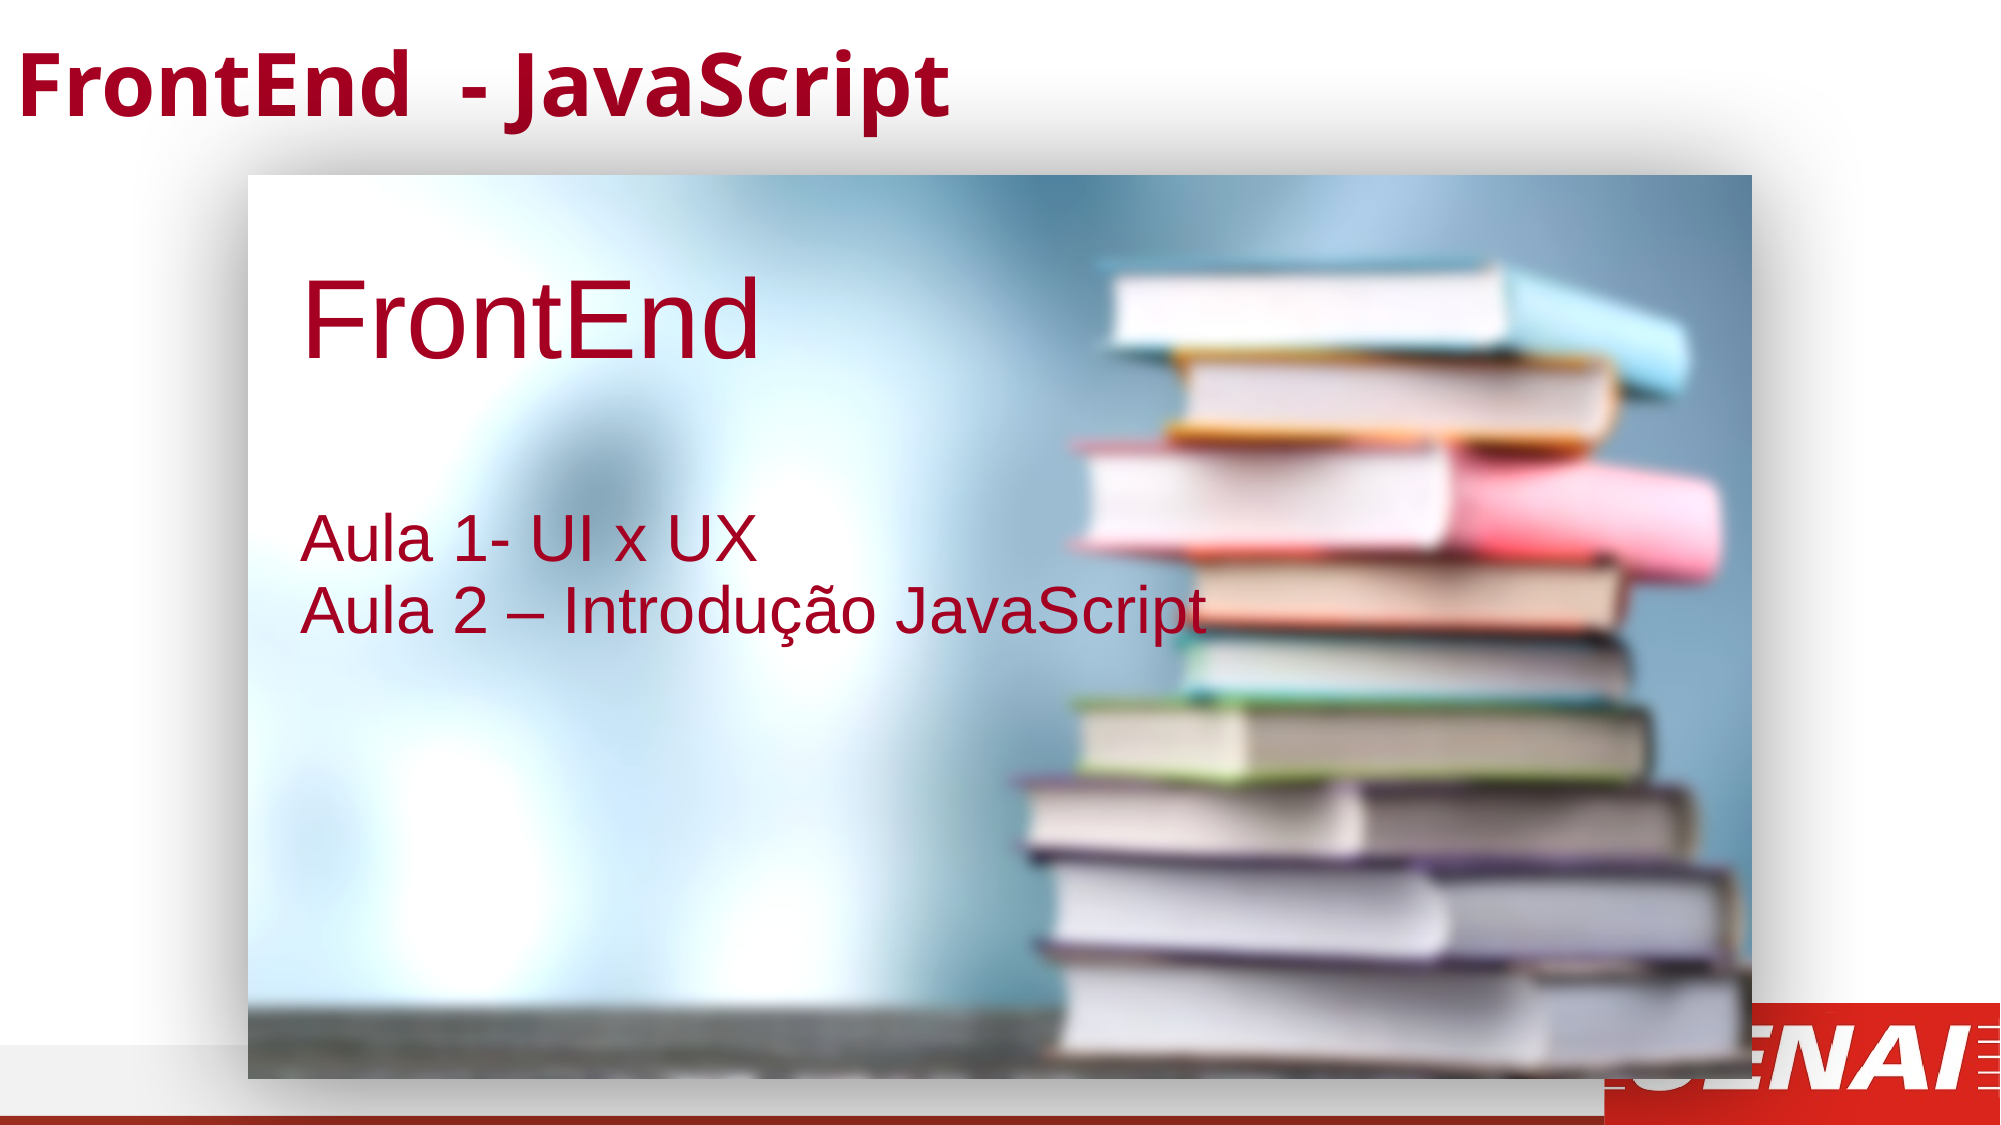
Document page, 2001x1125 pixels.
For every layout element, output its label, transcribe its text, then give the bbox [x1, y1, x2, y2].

picture [248, 175, 2000, 1125]
text_box FrontEnd - JavaScript [0, 32, 1725, 143]
